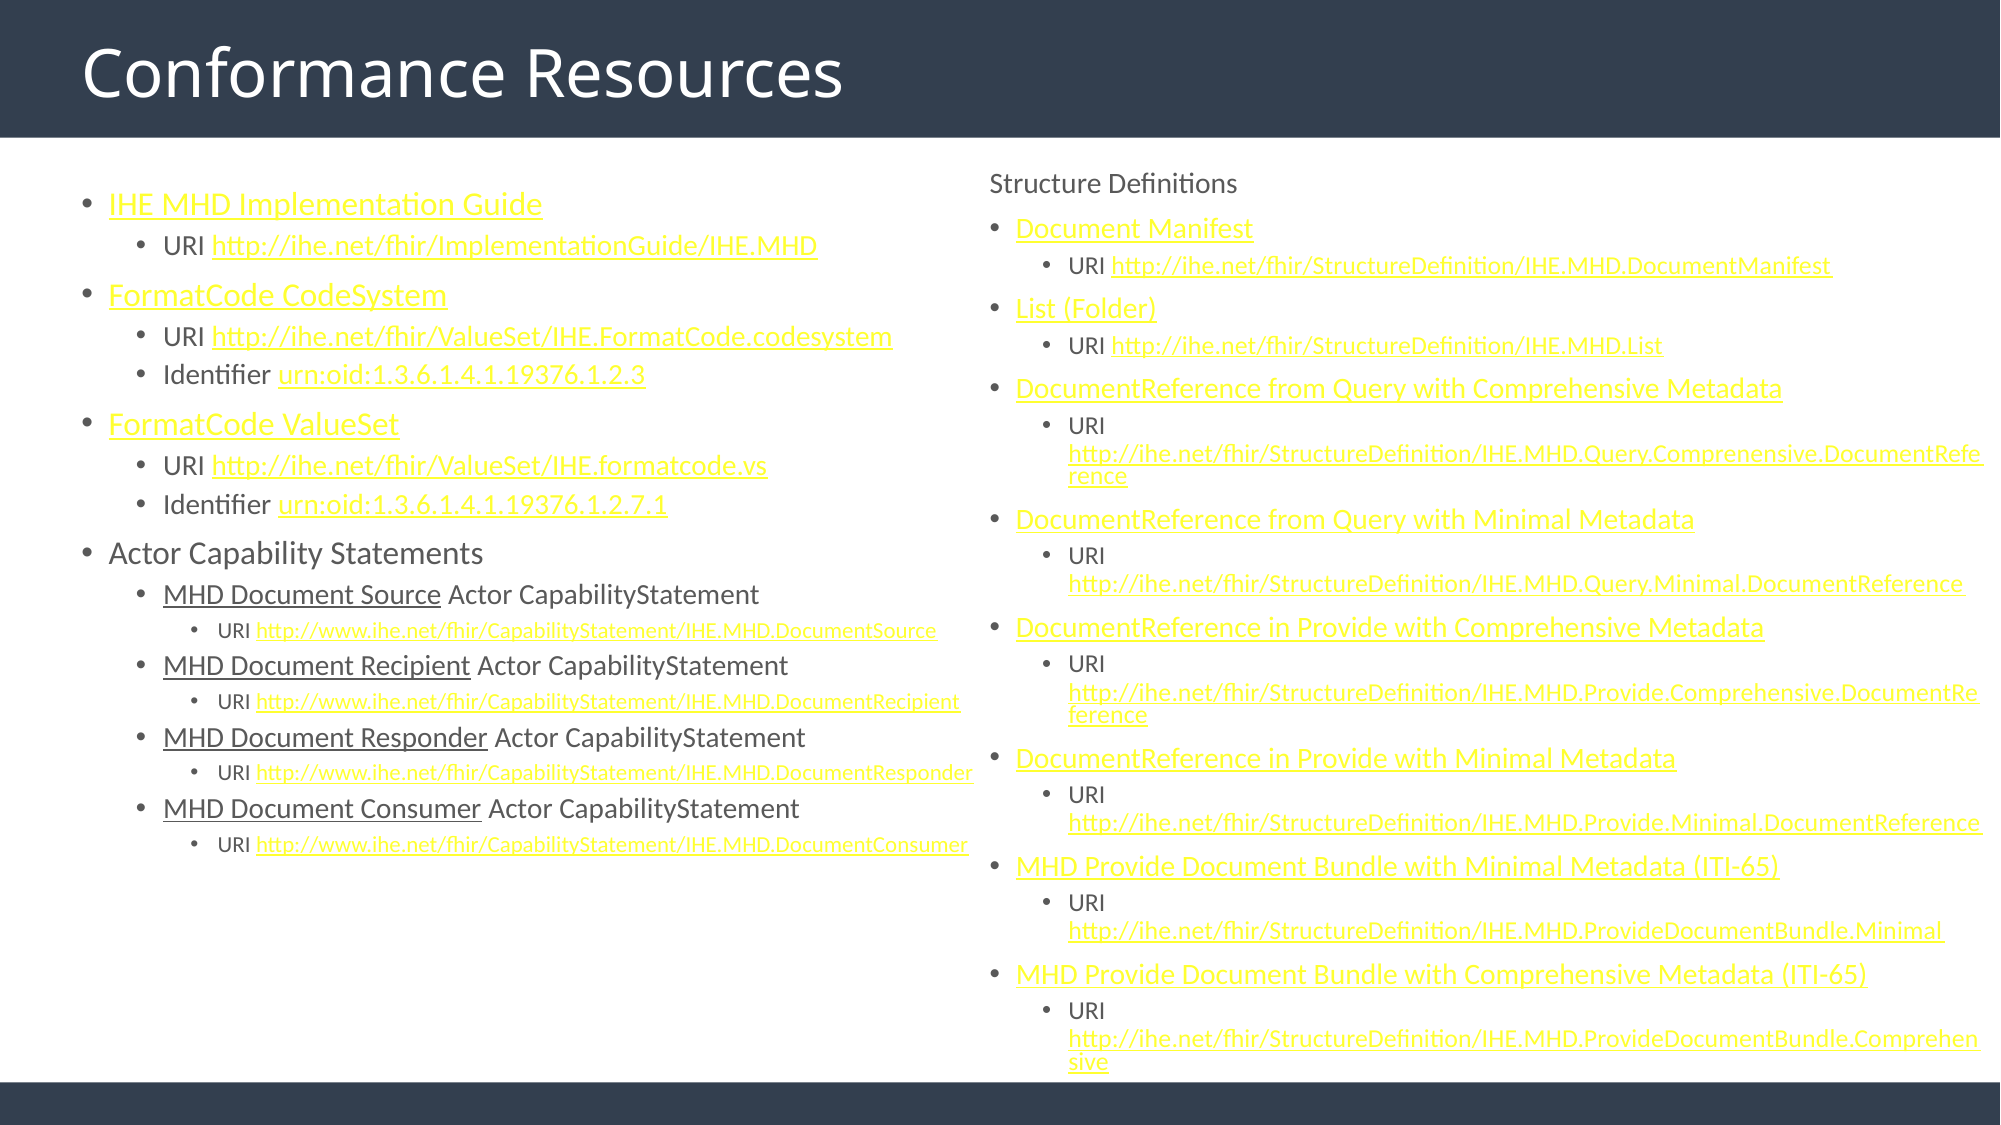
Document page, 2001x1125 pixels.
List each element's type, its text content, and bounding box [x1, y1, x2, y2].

text_box Structure Definitions Document Manifest URI http://ihe.net/fhir/StructureDefinition/IHE.MHD.DocumentManifest List (Folder) URI http://ihe.net/fhir/StructureDefinition/IHE.MHD.List DocumentReference from Query with Comprehensive Metadata URI http://ihe.net/fhir/StructureDefinition/IHE.MHD.Query.Comprenensive.DocumentReference DocumentReference from Query with Minimal Metadata URI http://ihe.net/fhir/StructureDefinition/IHE.MHD.Query.Minimal.DocumentReference DocumentReference in Provide with Comprehensive Metadata URI http://ihe.net/fhir/StructureDefinition/IHE.MHD.Provide.Comprehensive.DocumentReference DocumentReference in Provide with Minimal Metadata URI http://ihe.net/fhir/StructureDefinition/IHE.MHD.Provide.Minimal.DocumentReference MHD Provide Document Bundle with Minimal Metadata (ITI-65) URI http://ihe.net/fhir/StructureDefinition/IHE.MHD.ProvideDocumentBundle.Minimal MHD Provide Document Bundle with Comprehensive Metadata (ITI-65) URI http://ihe.net/fhir/StructureDefinition/IHE.MHD.ProvideDocumentBundle.Comprehensive [974, 160, 2000, 1025]
list IHE MHD Implementation Guide URI http://ihe.net/fhir/ImplementationGuide/IHE.MHD FormatCode CodeSystem URI http://ihe.net/fhir/ValueSet/IHE.FormatCode.codesystem Identifier urn:oid:1.3.6.1.4.1.19376.1.2.3 FormatCode ValueSet URI http://ihe.net/fhir/ValueSet/IHE.formatcode.vs Identifier urn:oid:1.3.6.1.4.1.19376.1.2.7.1 Actor Capability Statements MHD Document Source Actor CapabilityStatement URI http://www.ihe.net/fhir/CapabilityStatement/IHE.MHD.DocumentSource MHD Document Recipient Actor CapabilityStatement URI http://www.ihe.net/fhir/CapabilityStatement/IHE.MHD.DocumentRecipient MHD Document Responder Actor CapabilityStatement URI http://www.ihe.net/fhir/CapabilityStatement/IHE.MHD.DocumentResponder MHD Document Consumer Actor CapabilityStatement URI http://www.ihe.net/fhir/CapabilityStatement/IHE.MHD.DocumentConsumer [66, 179, 974, 1014]
title Conformance Resources [66, 31, 1863, 121]
